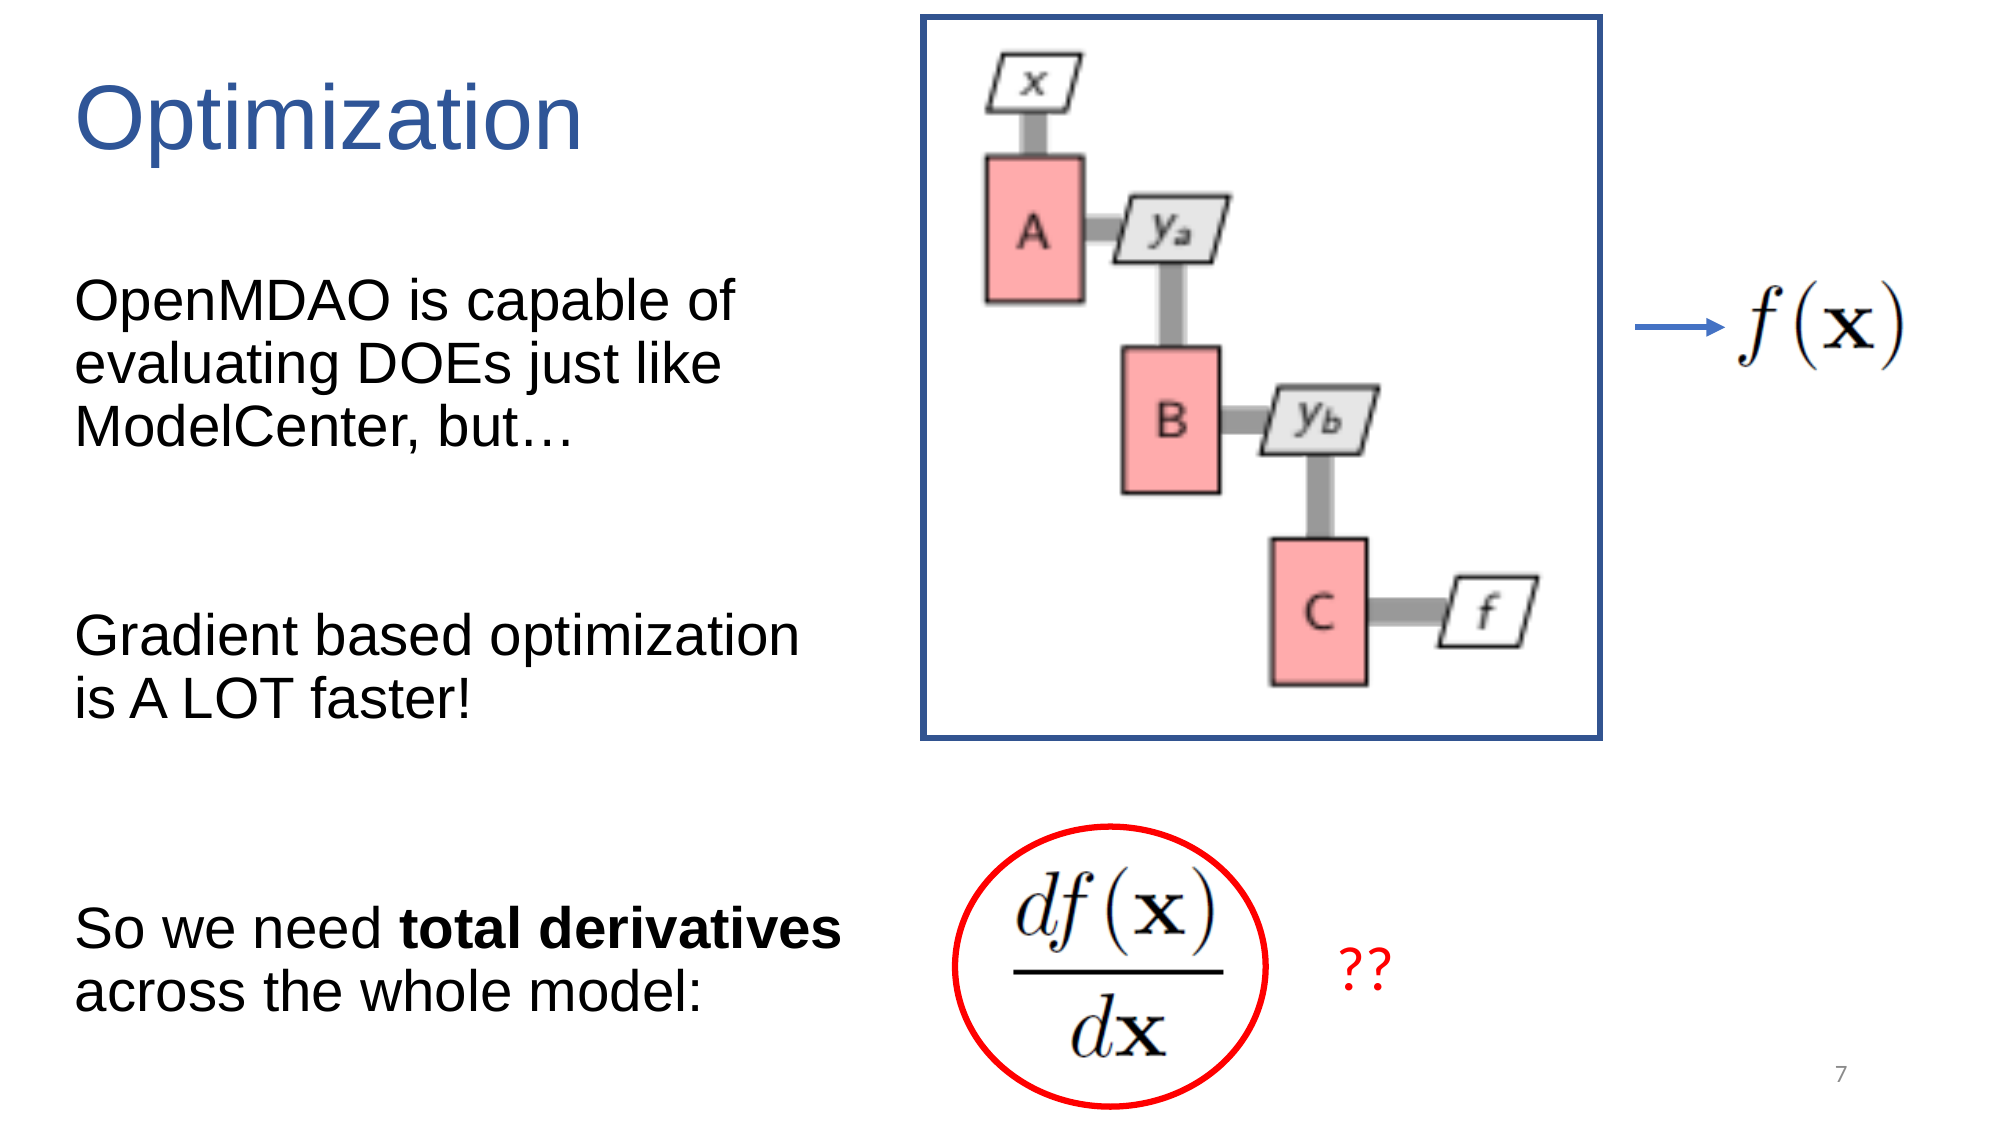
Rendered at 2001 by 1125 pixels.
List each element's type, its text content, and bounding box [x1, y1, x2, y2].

slide_number 7 [1412, 1042, 1863, 1103]
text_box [940, 806, 1411, 1107]
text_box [923, 12, 1726, 766]
title Optimization [59, 10, 1785, 229]
list OpenMDAO is capable of evaluating DOEs just like ModelCenter, but… Gradient based optimization is A LOT faster! So we need total derivatives across the whole model: [59, 262, 873, 1058]
picture [1726, 262, 1949, 398]
